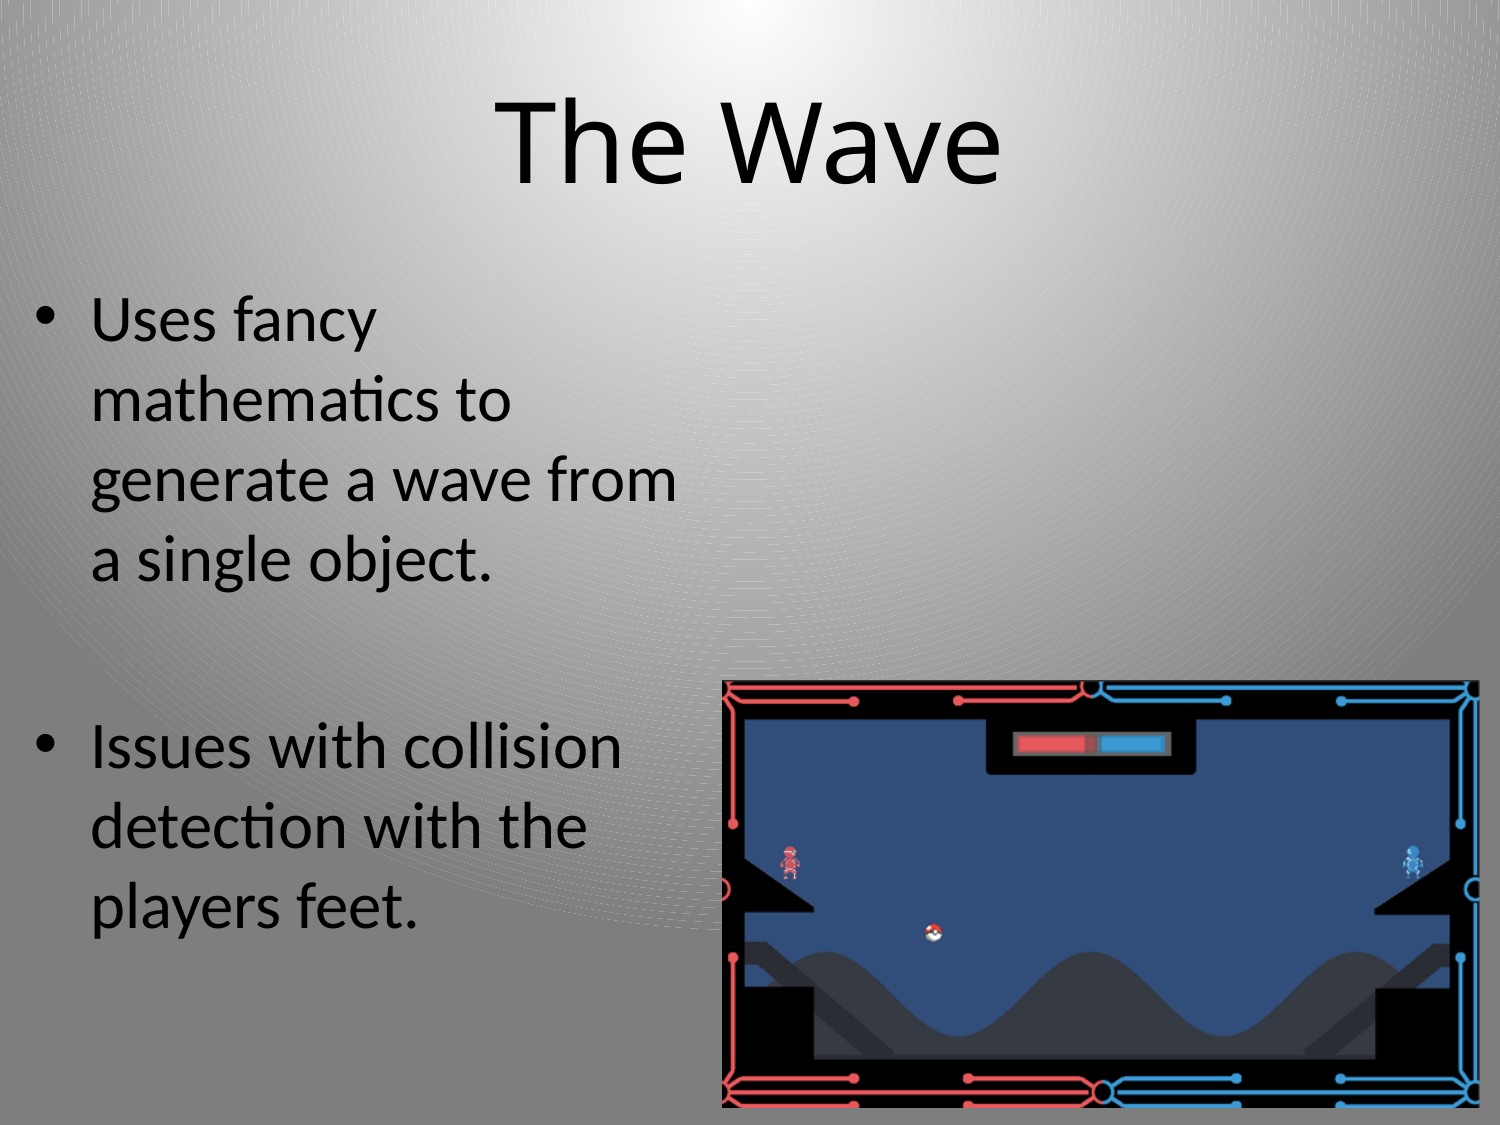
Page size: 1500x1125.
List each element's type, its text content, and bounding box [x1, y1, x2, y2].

picture [722, 680, 1480, 1108]
list Uses fancy mathematics to generate a wave from a single object. Issues with collision detection with the players feet. [18, 267, 741, 1108]
title The Wave [75, 45, 1425, 233]
